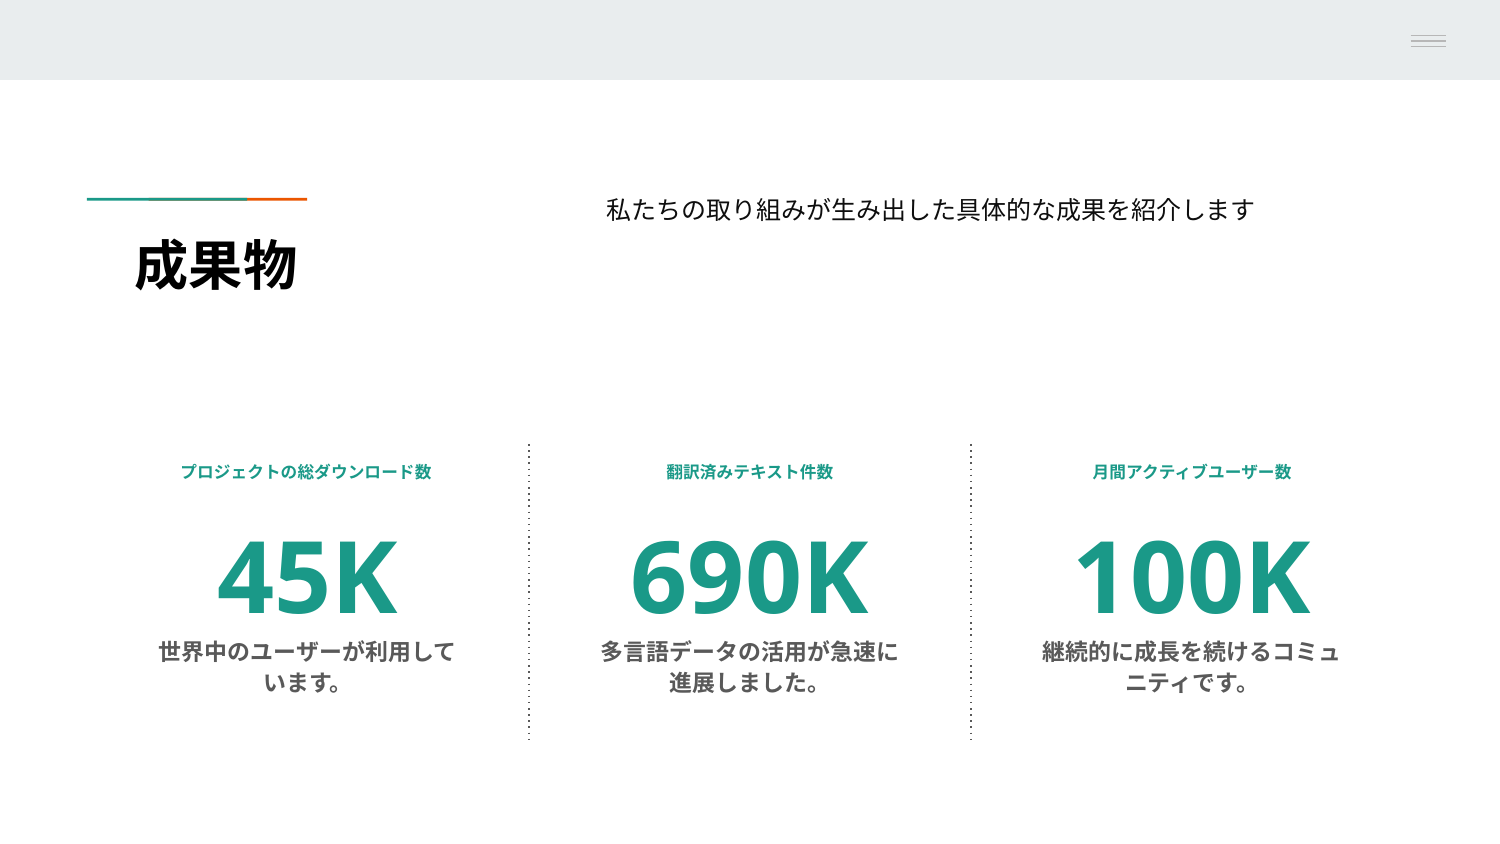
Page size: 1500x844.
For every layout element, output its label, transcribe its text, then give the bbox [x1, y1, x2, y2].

title 成果物 [119, 216, 580, 386]
text_box 690K [560, 480, 940, 638]
text_box 月間アクティブユーザー数 [1047, 443, 1338, 480]
text_box 100K [1002, 480, 1382, 638]
text_box 45K [118, 480, 498, 638]
text_box 世界中のユーザーが利用しています。 [138, 618, 478, 740]
text_box プロジェクトの総ダウンロード数 [162, 443, 453, 480]
list 私たちの取り組みが生み出した具体的な成果を紹介します [591, 175, 1379, 345]
text_box 翻訳済みテキスト件数 [604, 443, 895, 480]
text_box 多言語データの活用が急速に進展しました。 [580, 618, 920, 740]
text_box 継続的に成長を続けるコミュニティです。 [1022, 618, 1362, 740]
